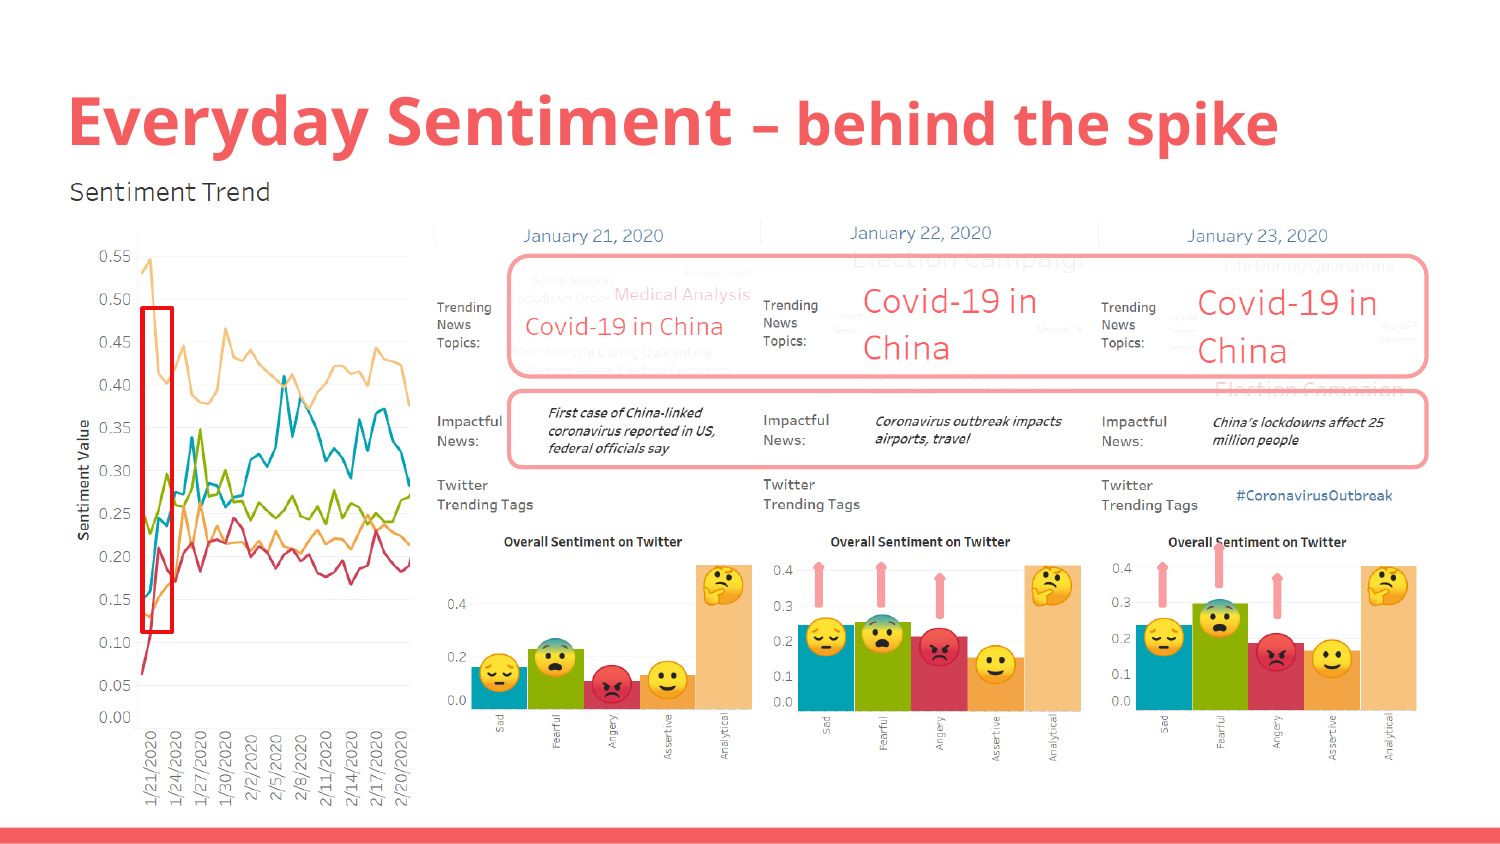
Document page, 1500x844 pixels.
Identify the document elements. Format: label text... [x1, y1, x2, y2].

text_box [427, 216, 1427, 769]
picture [50, 166, 410, 815]
title Everyday Sentiment – behind the spike [51, 64, 1449, 167]
